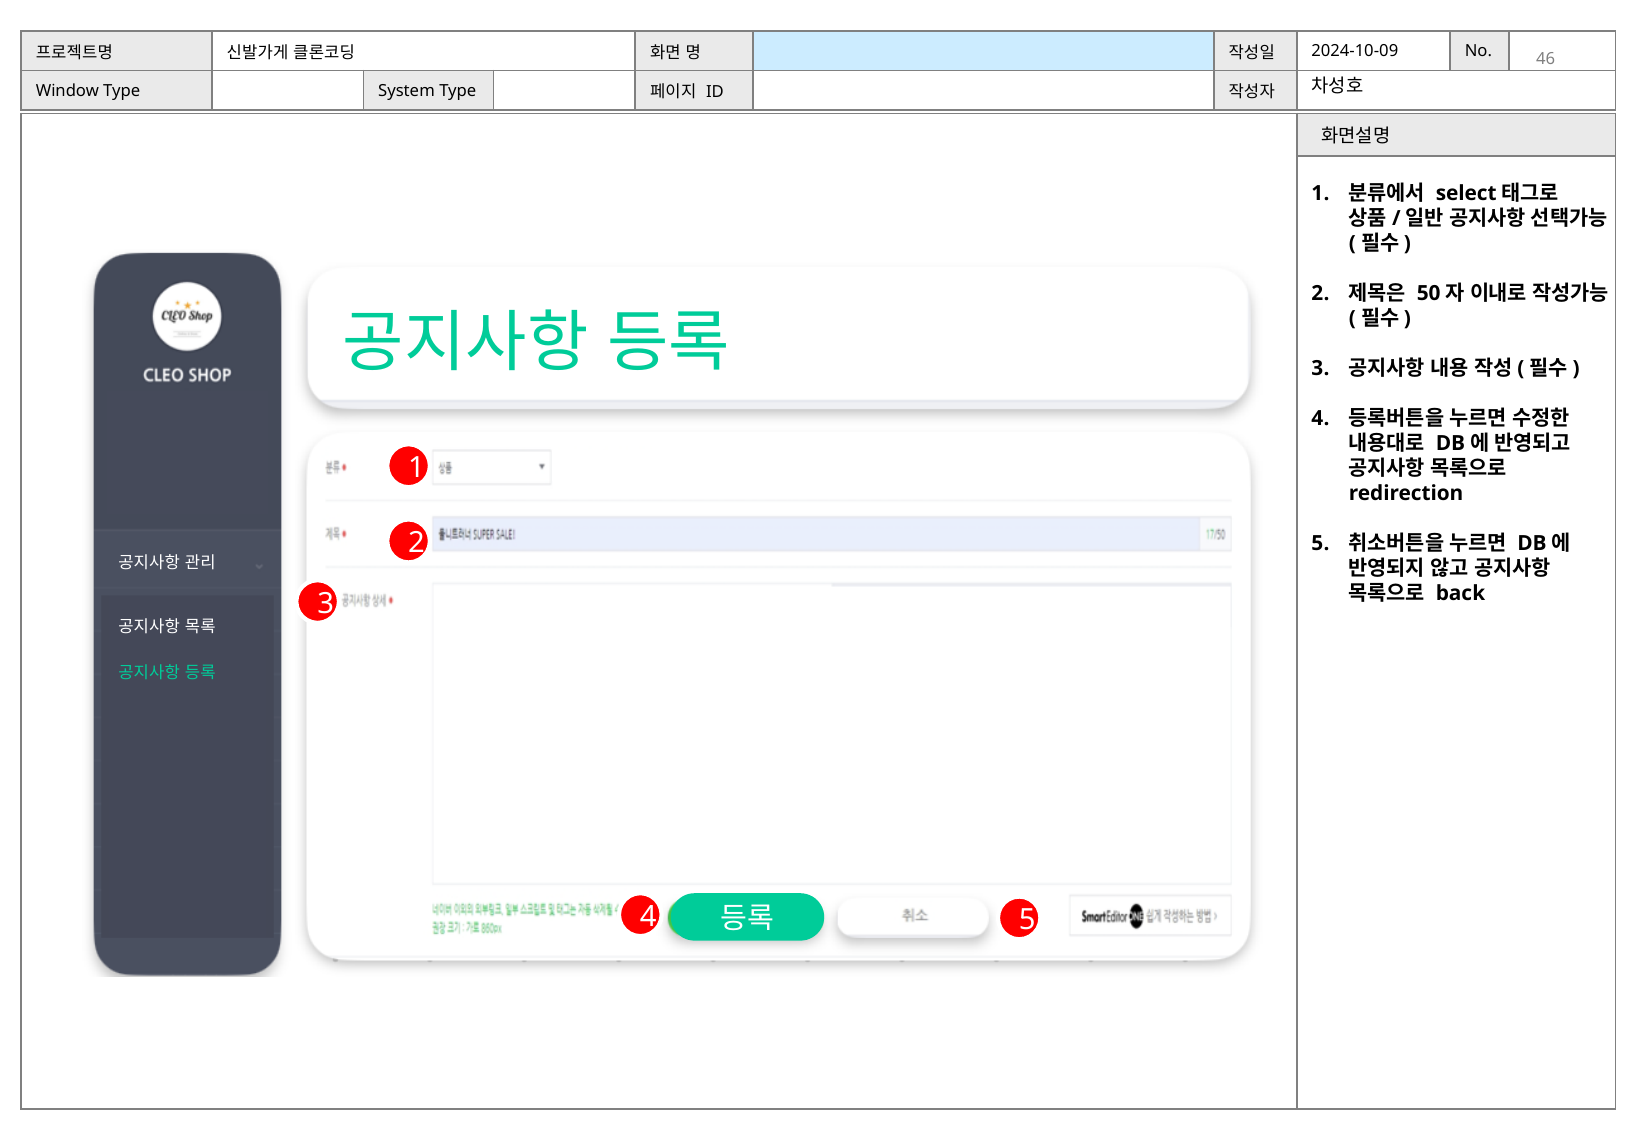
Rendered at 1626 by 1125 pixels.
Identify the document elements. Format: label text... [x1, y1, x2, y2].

text_box 분류에서 select태그로 상품/일반 공지사항 선택가능(필수) 제목은 50자 이내로 작성가능(필수) 공지사항 내용 작성(필수) 등록버튼을 누르면 수정한 내용대로 DB에 반영되고 공지사항 목록으로 redirection 취소버튼을 누르면 DB에 반영되지 않고 공지사항 목록으로 back [1296, 172, 1625, 687]
picture [79, 243, 1271, 978]
text_box 차성호 [1296, 66, 1593, 104]
